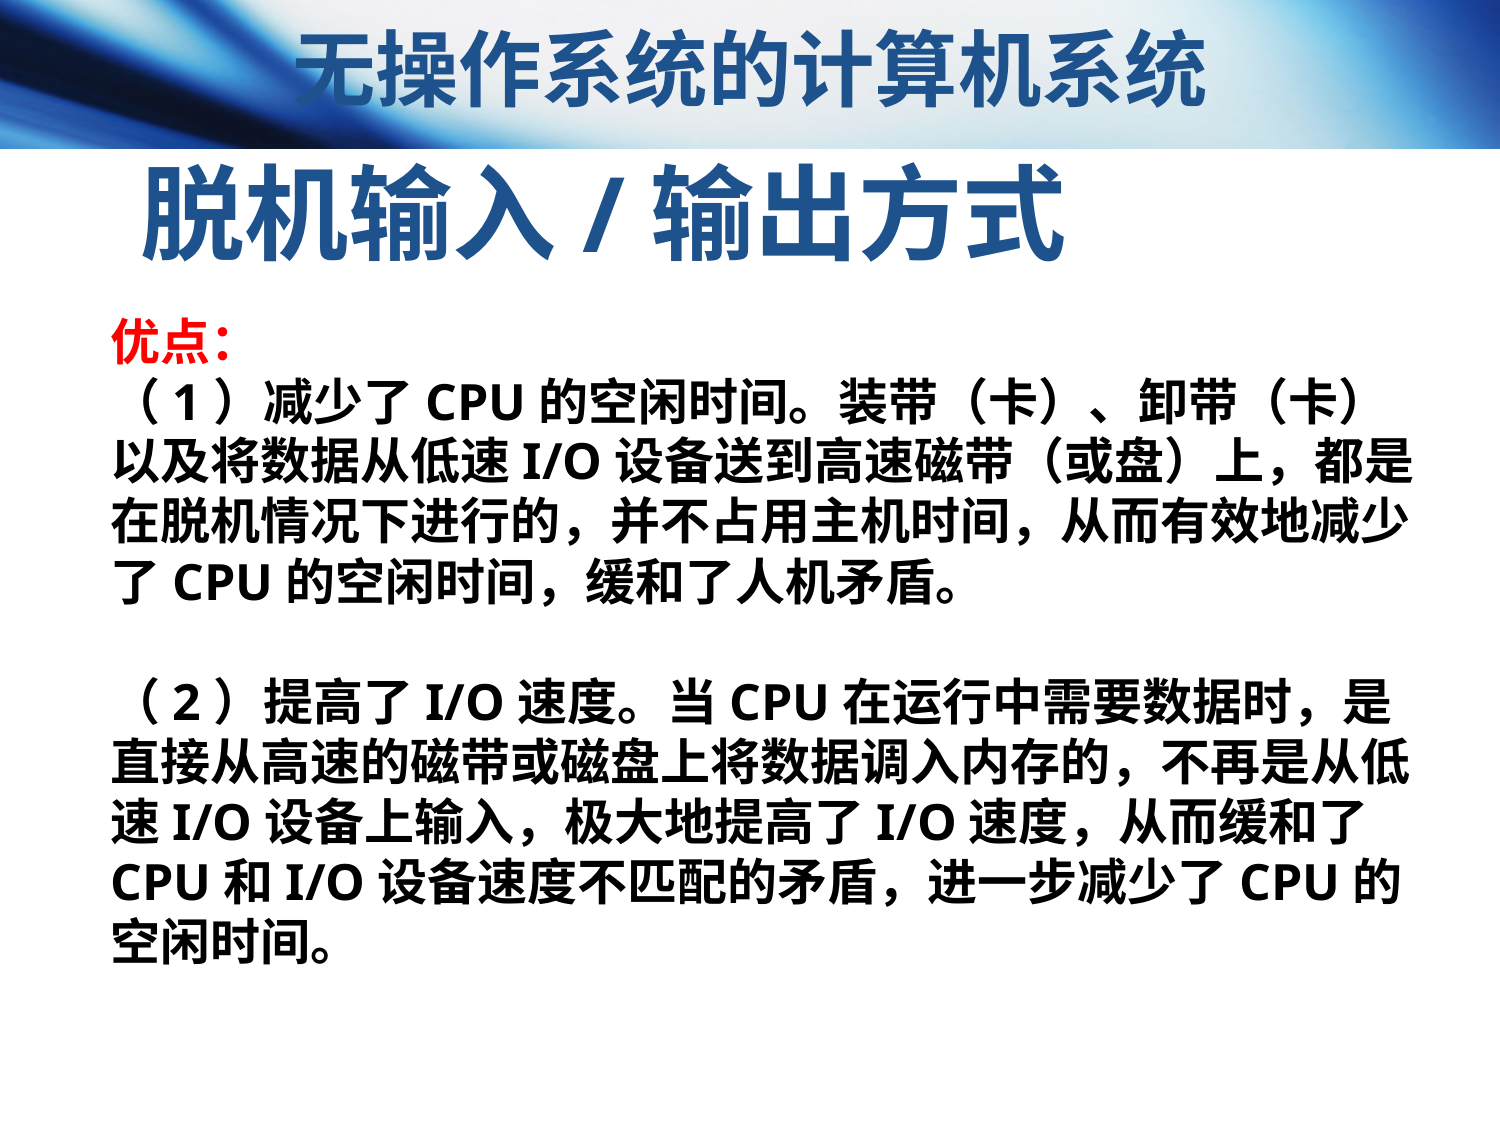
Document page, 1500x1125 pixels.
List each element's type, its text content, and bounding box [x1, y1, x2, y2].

list 优点： （1）减少了CPU的空闲时间。装带（卡）、卸带（卡）以及将数据从低速I/O设备送到高速磁带（或盘）上，都是在脱机情况下进行的，并不占用主机时间，从而有效地减少了CPU的空闲时间，缓和了人机矛盾。 （2）提高了I/O速度。当CPU在运行中需要数据时，是直接从高速的磁带或磁盘上将数据调入内存的，不再是从低速I/O设备上输入，极大地提高了I/O速度，从而缓和了CPU和I/O设备速度不匹配的矛盾，进一步减少了CPU的空闲时间。 [95, 302, 1431, 846]
text_box 无操作系统的计算机系统 [74, 24, 1425, 118]
text_box 脱机输入/输出方式 [46, 140, 1161, 281]
picture [0, 0, 1500, 149]
